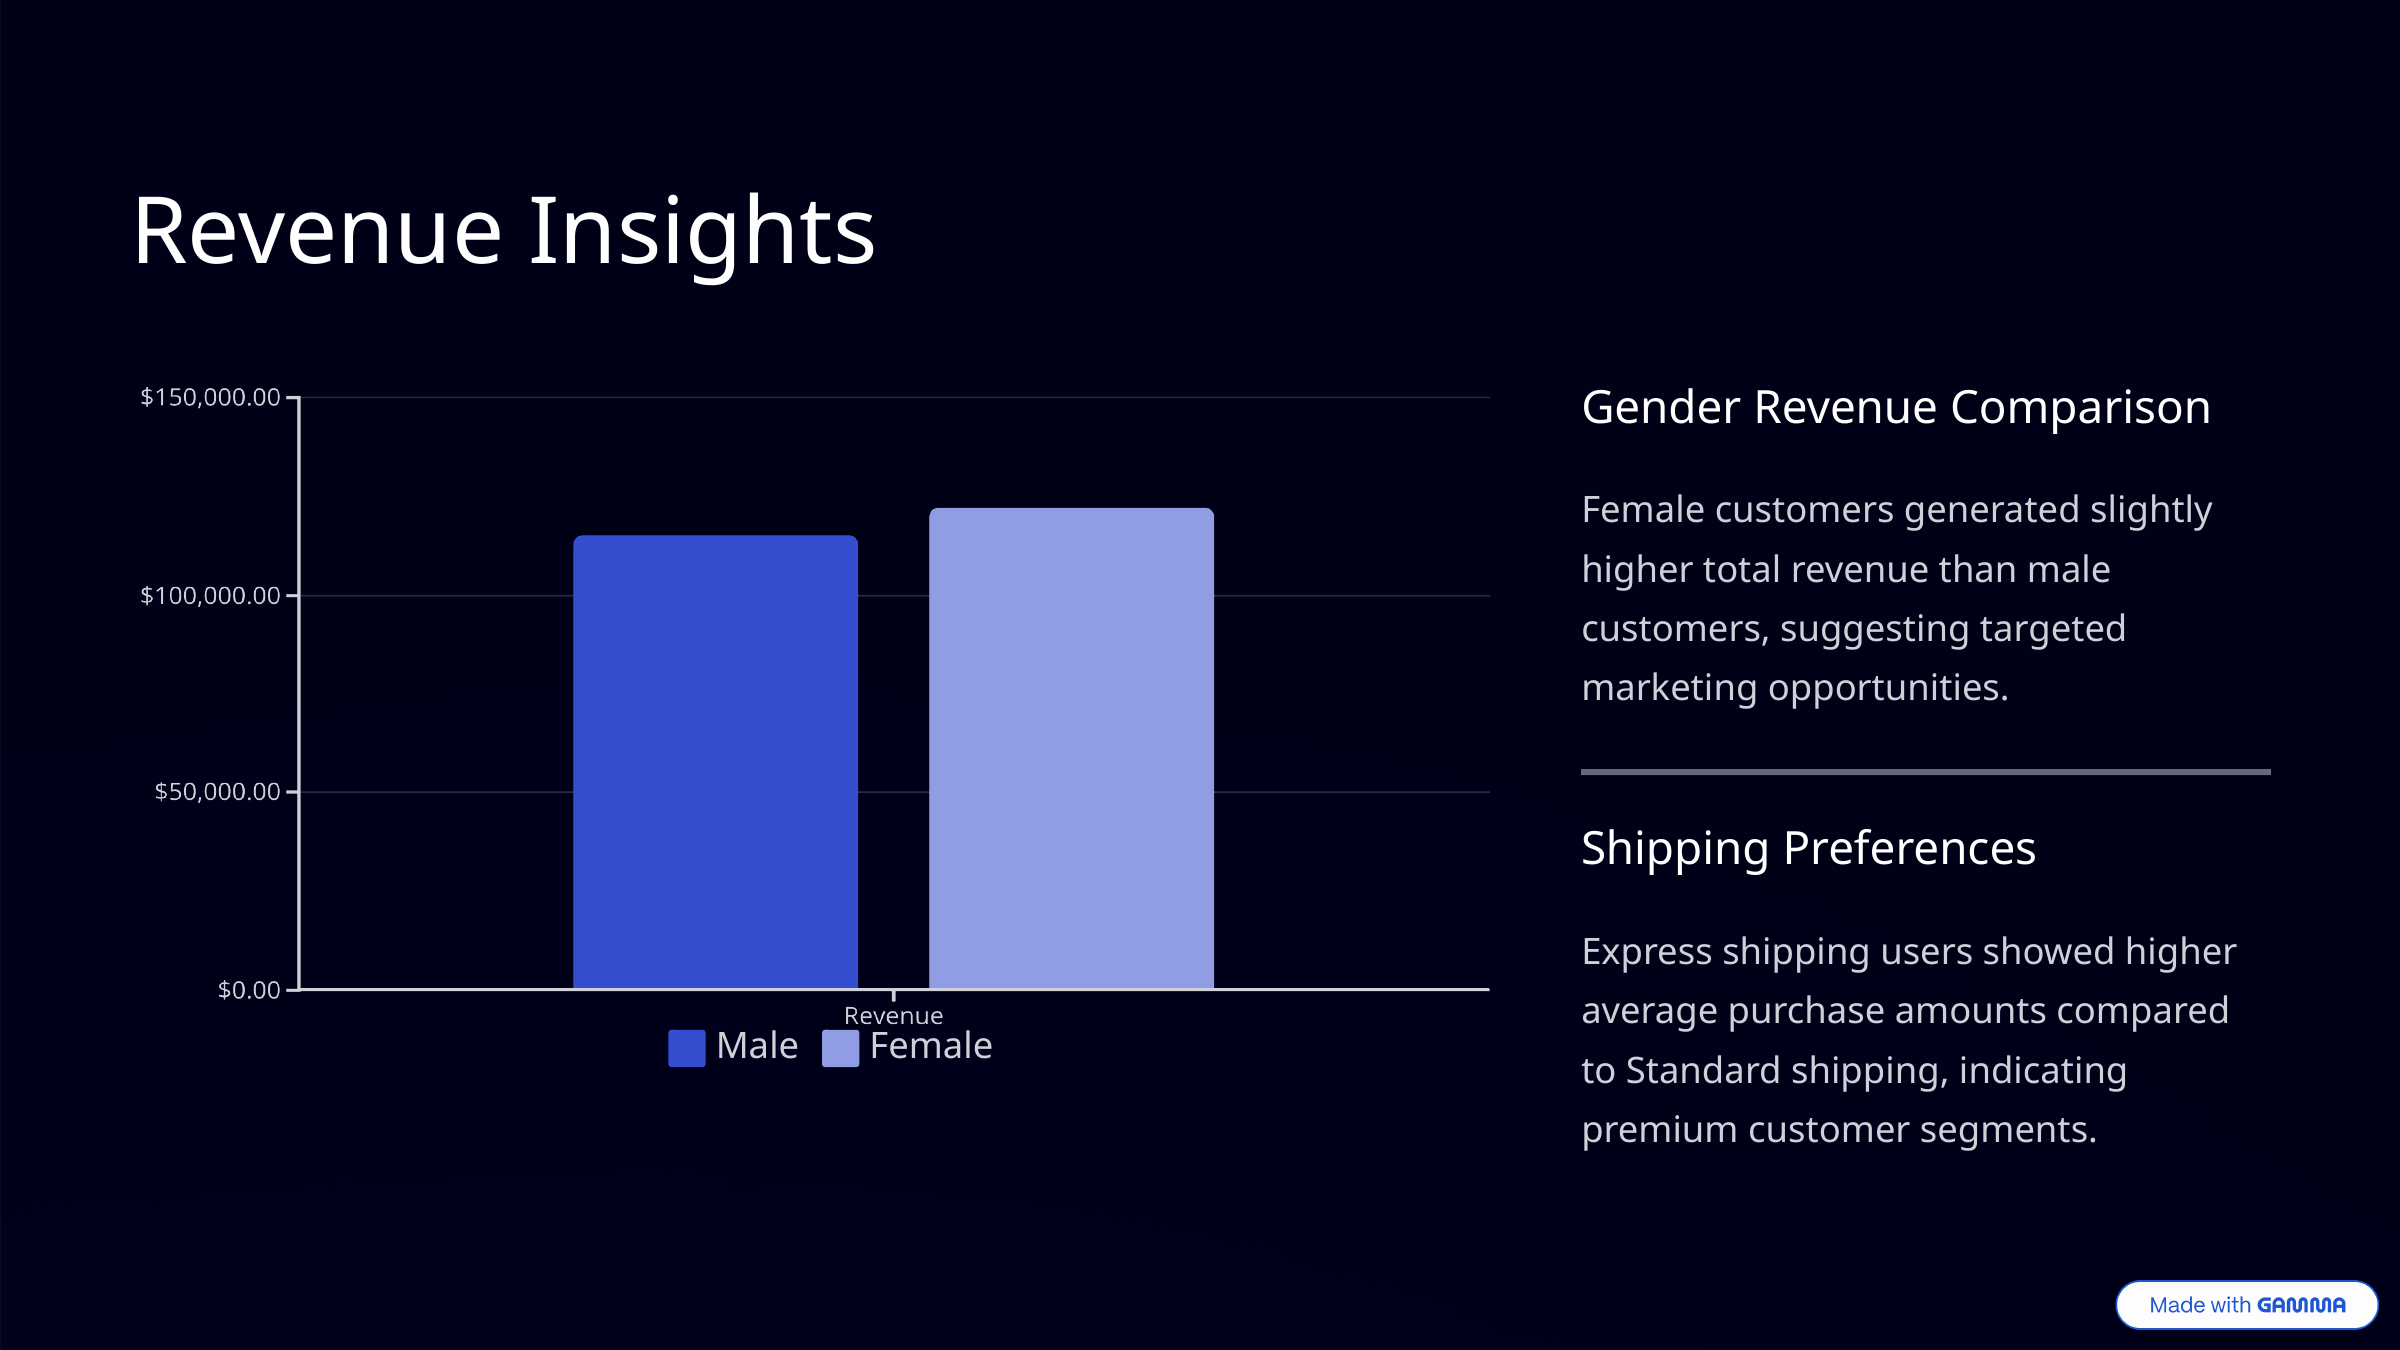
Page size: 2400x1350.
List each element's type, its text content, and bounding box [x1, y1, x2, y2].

text_box Gender Revenue Comparison [1581, 375, 2186, 434]
text_box Male [715, 1030, 798, 1067]
text_box Female [869, 1030, 991, 1067]
text_box Shipping Preferences [1581, 816, 2047, 875]
text_box [822, 1030, 860, 1068]
text_box Revenue Insights [130, 166, 1061, 283]
picture [2106, 1271, 2389, 1339]
text_box [668, 1030, 706, 1068]
text_box [1581, 769, 2271, 776]
picture [130, 380, 1490, 1030]
text_box Express shipping users showed higher average purchase amounts compared to Standard shipping, indicating premium customer segments. [1581, 912, 2271, 1151]
text_box Female customers generated slightly higher total revenue than male customers, suggesting targeted marketing opportunities. [1581, 470, 2271, 709]
